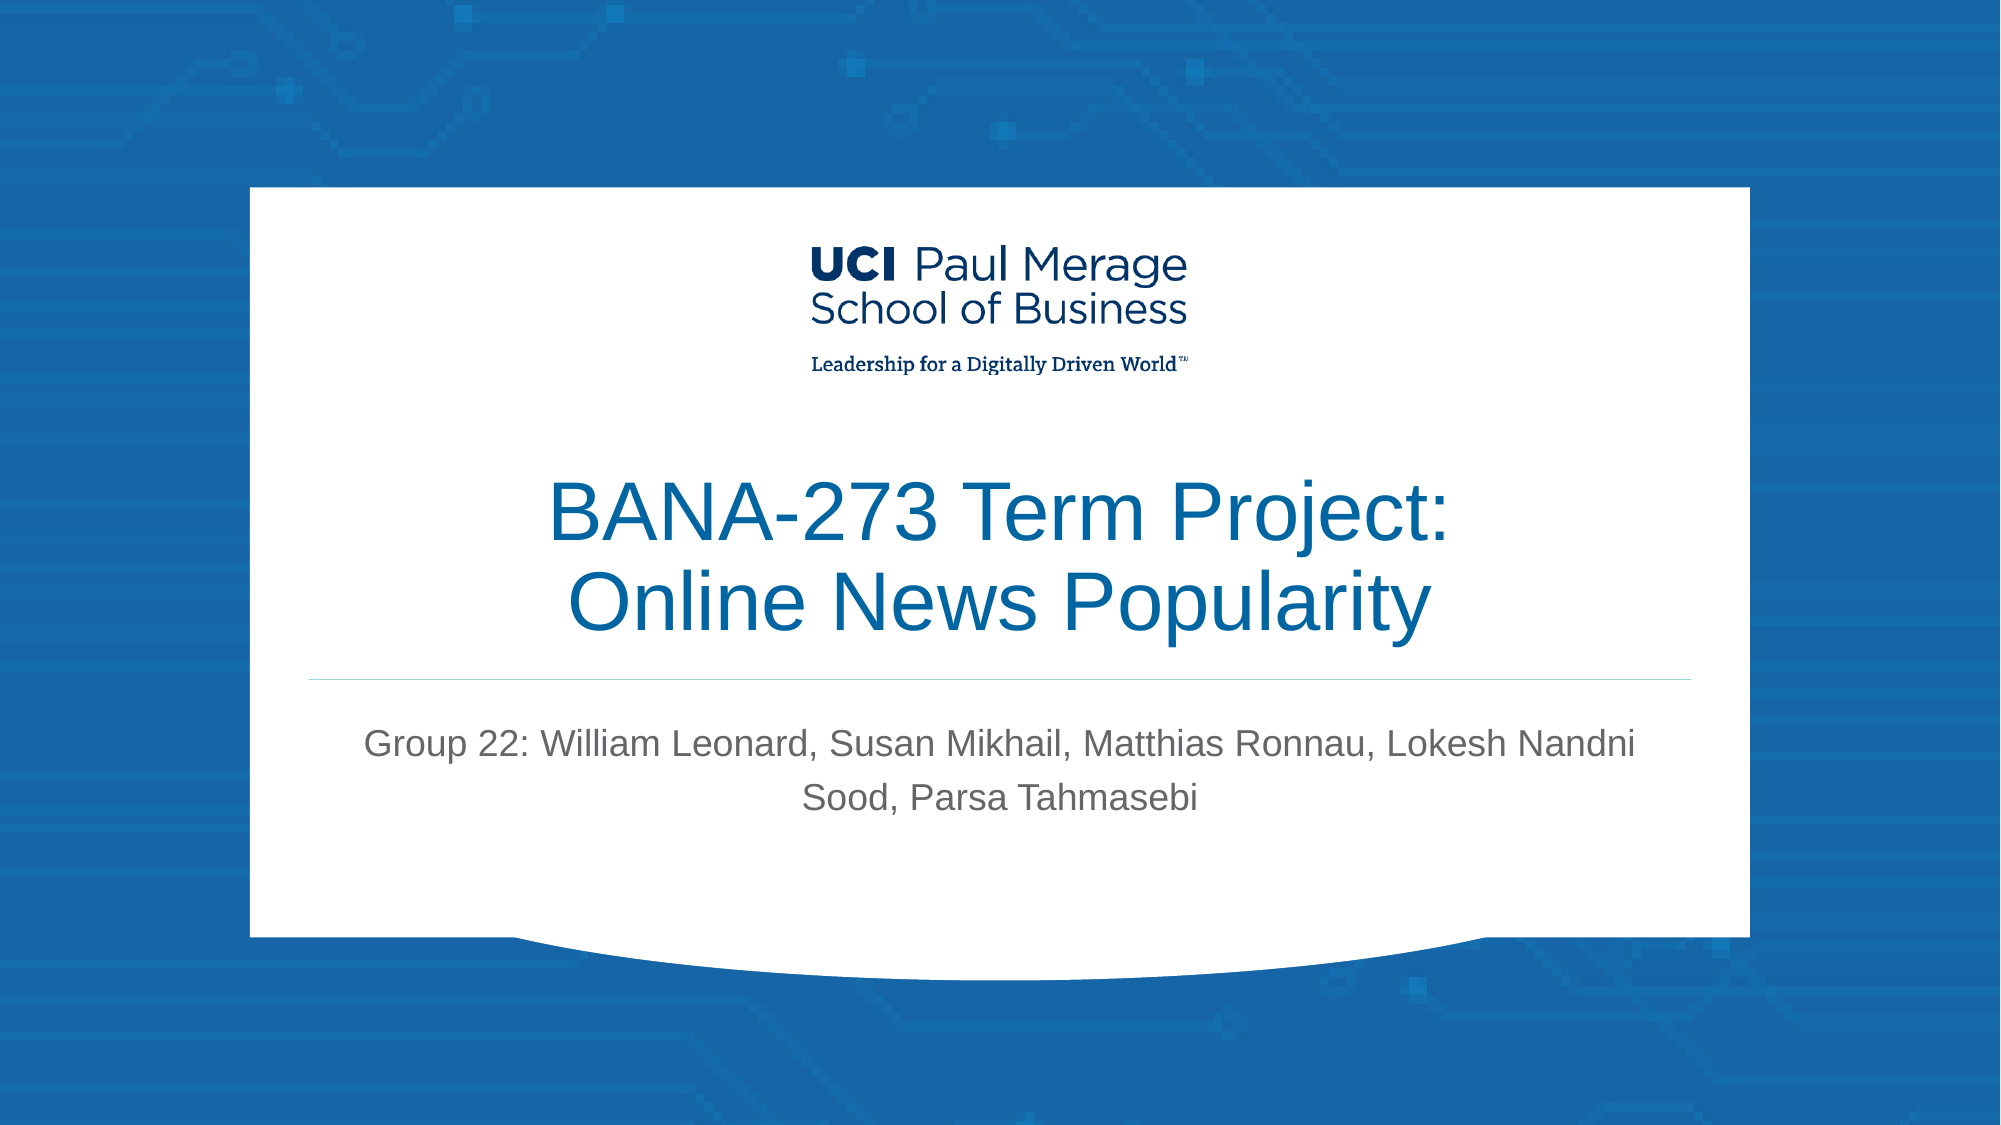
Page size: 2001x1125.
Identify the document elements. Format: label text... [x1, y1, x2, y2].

subtitle Group 22: William Leonard, Susan Mikhail, Matthias Ronnau, Lokesh Nandni Sood, Parsa Tahmasebi [309, 702, 1691, 896]
title BANA-273 Term Project: Online News Popularity [309, 423, 1691, 657]
